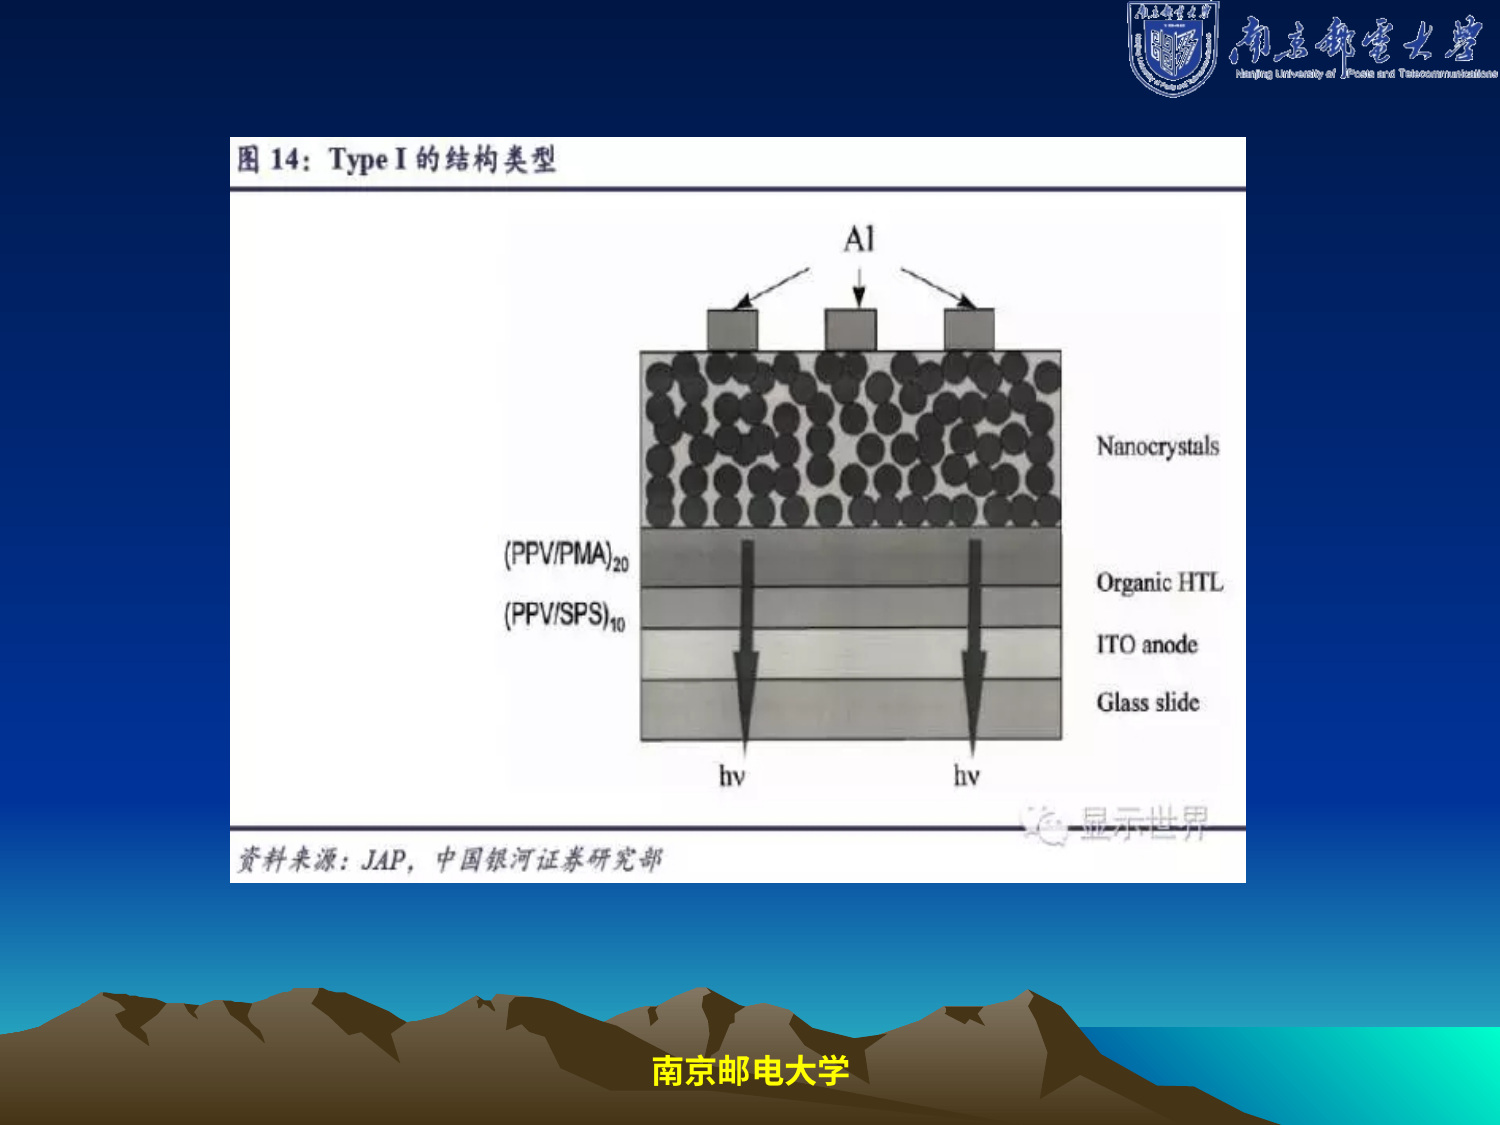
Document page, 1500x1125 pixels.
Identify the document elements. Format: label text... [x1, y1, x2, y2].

picture [229, 137, 1246, 883]
slide_number [1074, 1024, 1426, 1101]
picture [1125, 0, 1500, 100]
footer 南京邮电大学 [513, 1022, 989, 1099]
slide_number [74, 1024, 426, 1101]
